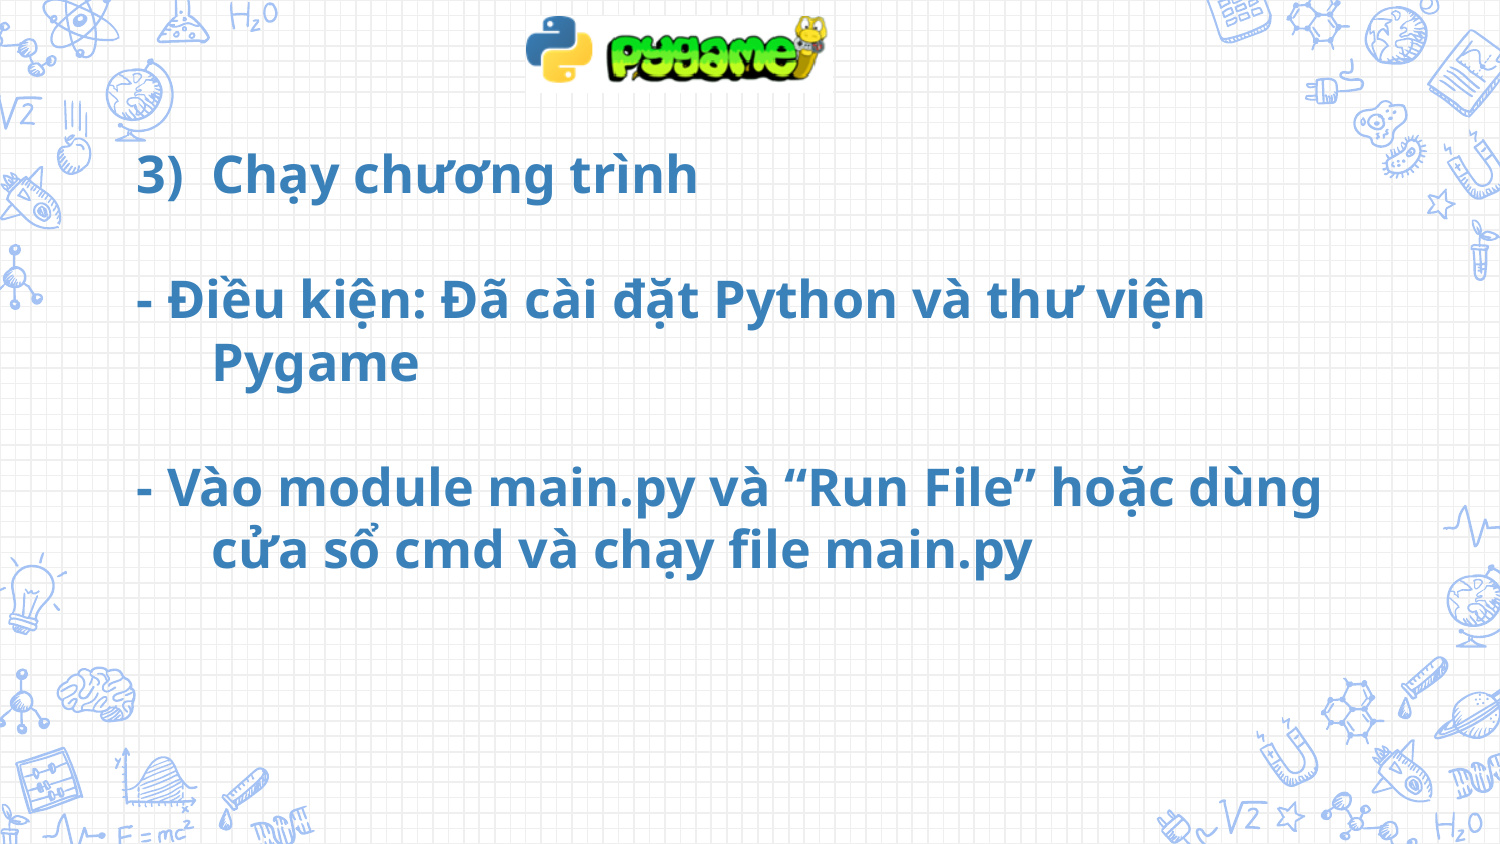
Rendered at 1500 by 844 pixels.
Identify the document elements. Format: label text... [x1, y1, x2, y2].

picture [526, 16, 833, 93]
text_box Chạy chương trình - Điều kiện: Đã cài đặt Python và thư viện Pygame - Vào module main.py và “Run File” hoặc dùng cửa sổ cmd và chạy file main.py [122, 134, 1437, 587]
